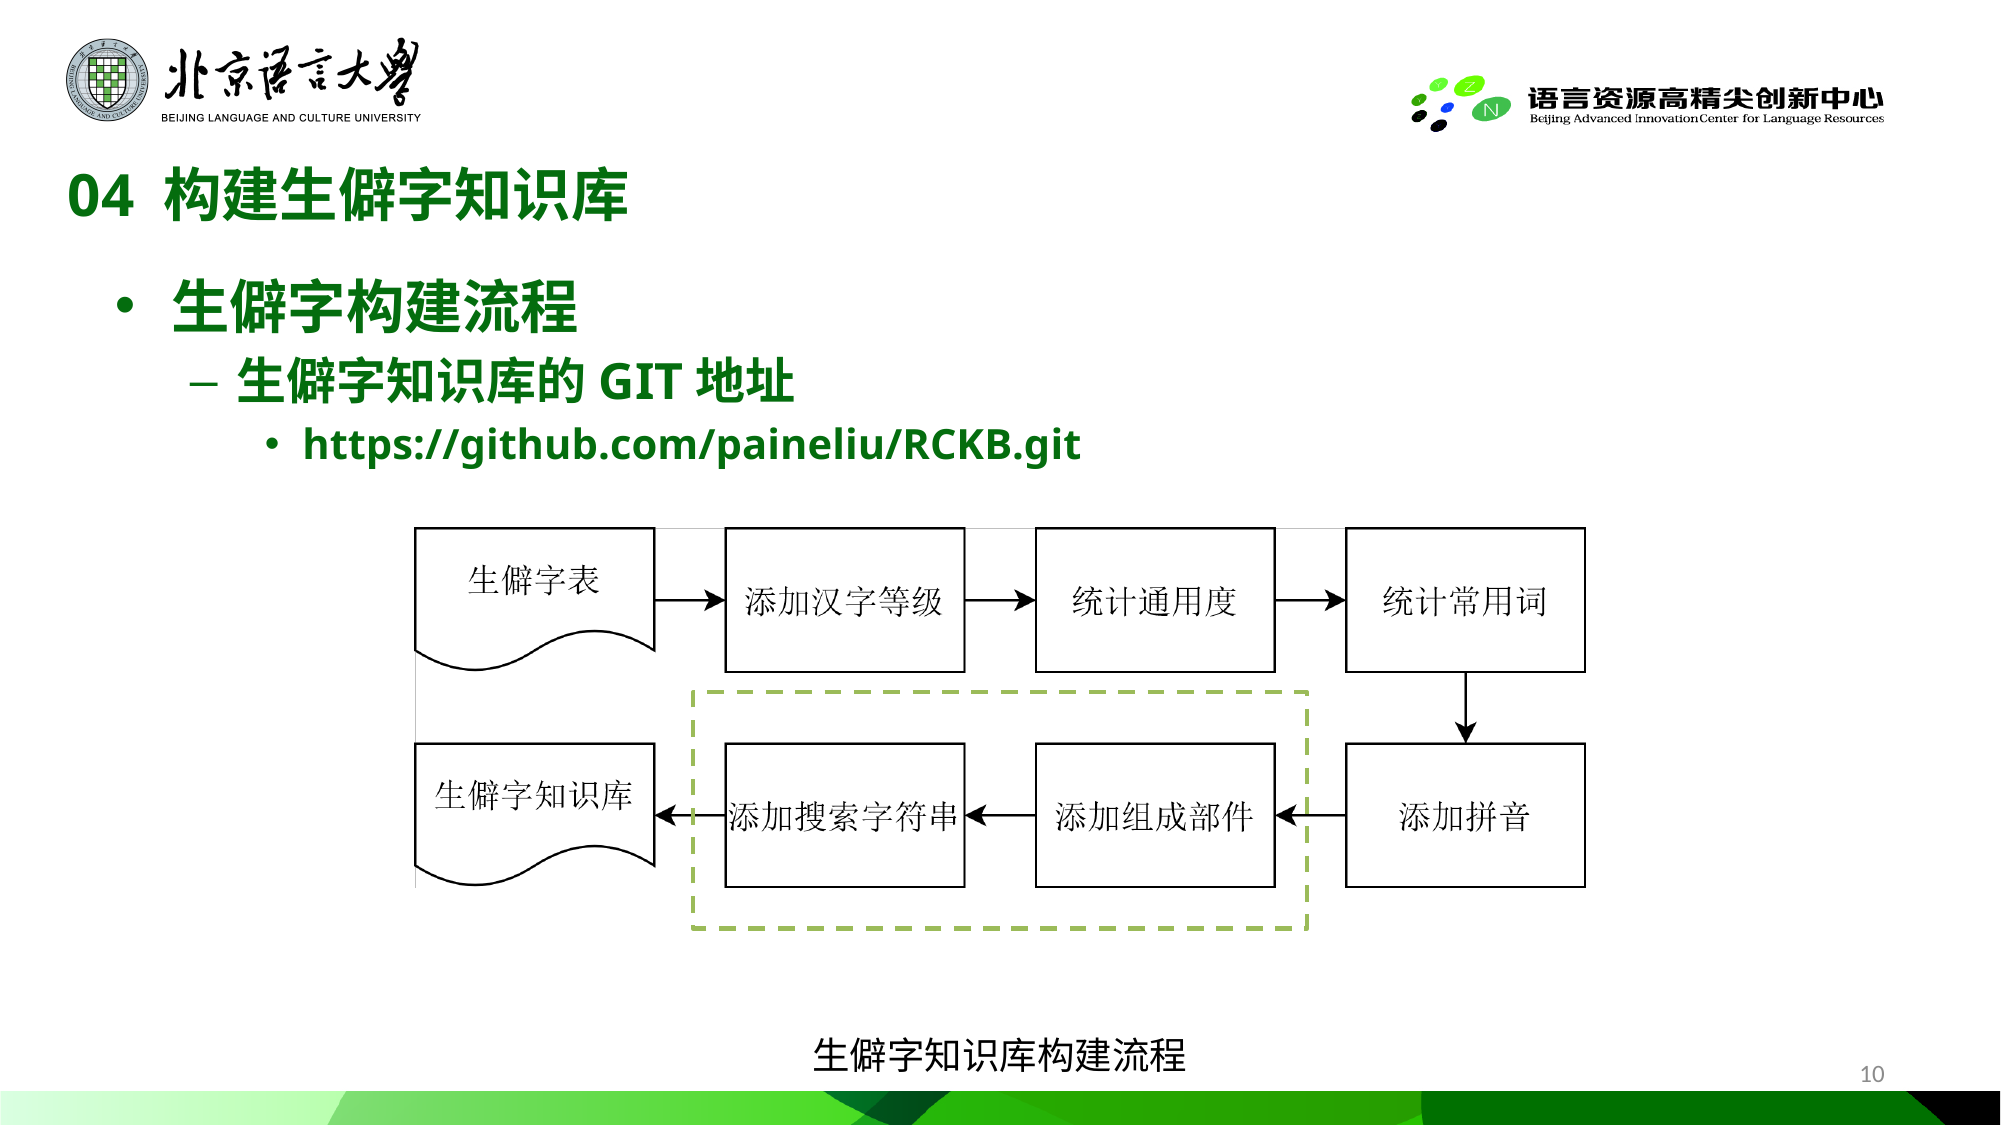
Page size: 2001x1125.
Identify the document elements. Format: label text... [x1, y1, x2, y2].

text_box [691, 896, 1309, 931]
slide_number 9 [1433, 1042, 1900, 1103]
list 生僻字构建流程 生僻字知识库的GIT地址 https://github.com/paineliu/RCKB.git [99, 262, 1901, 1006]
text_box 04 构建生僻字知识库 [53, 150, 823, 235]
text_box 生僻字知识库构建流程 [246, 1024, 1754, 1085]
picture [0, 0, 2001, 1125]
